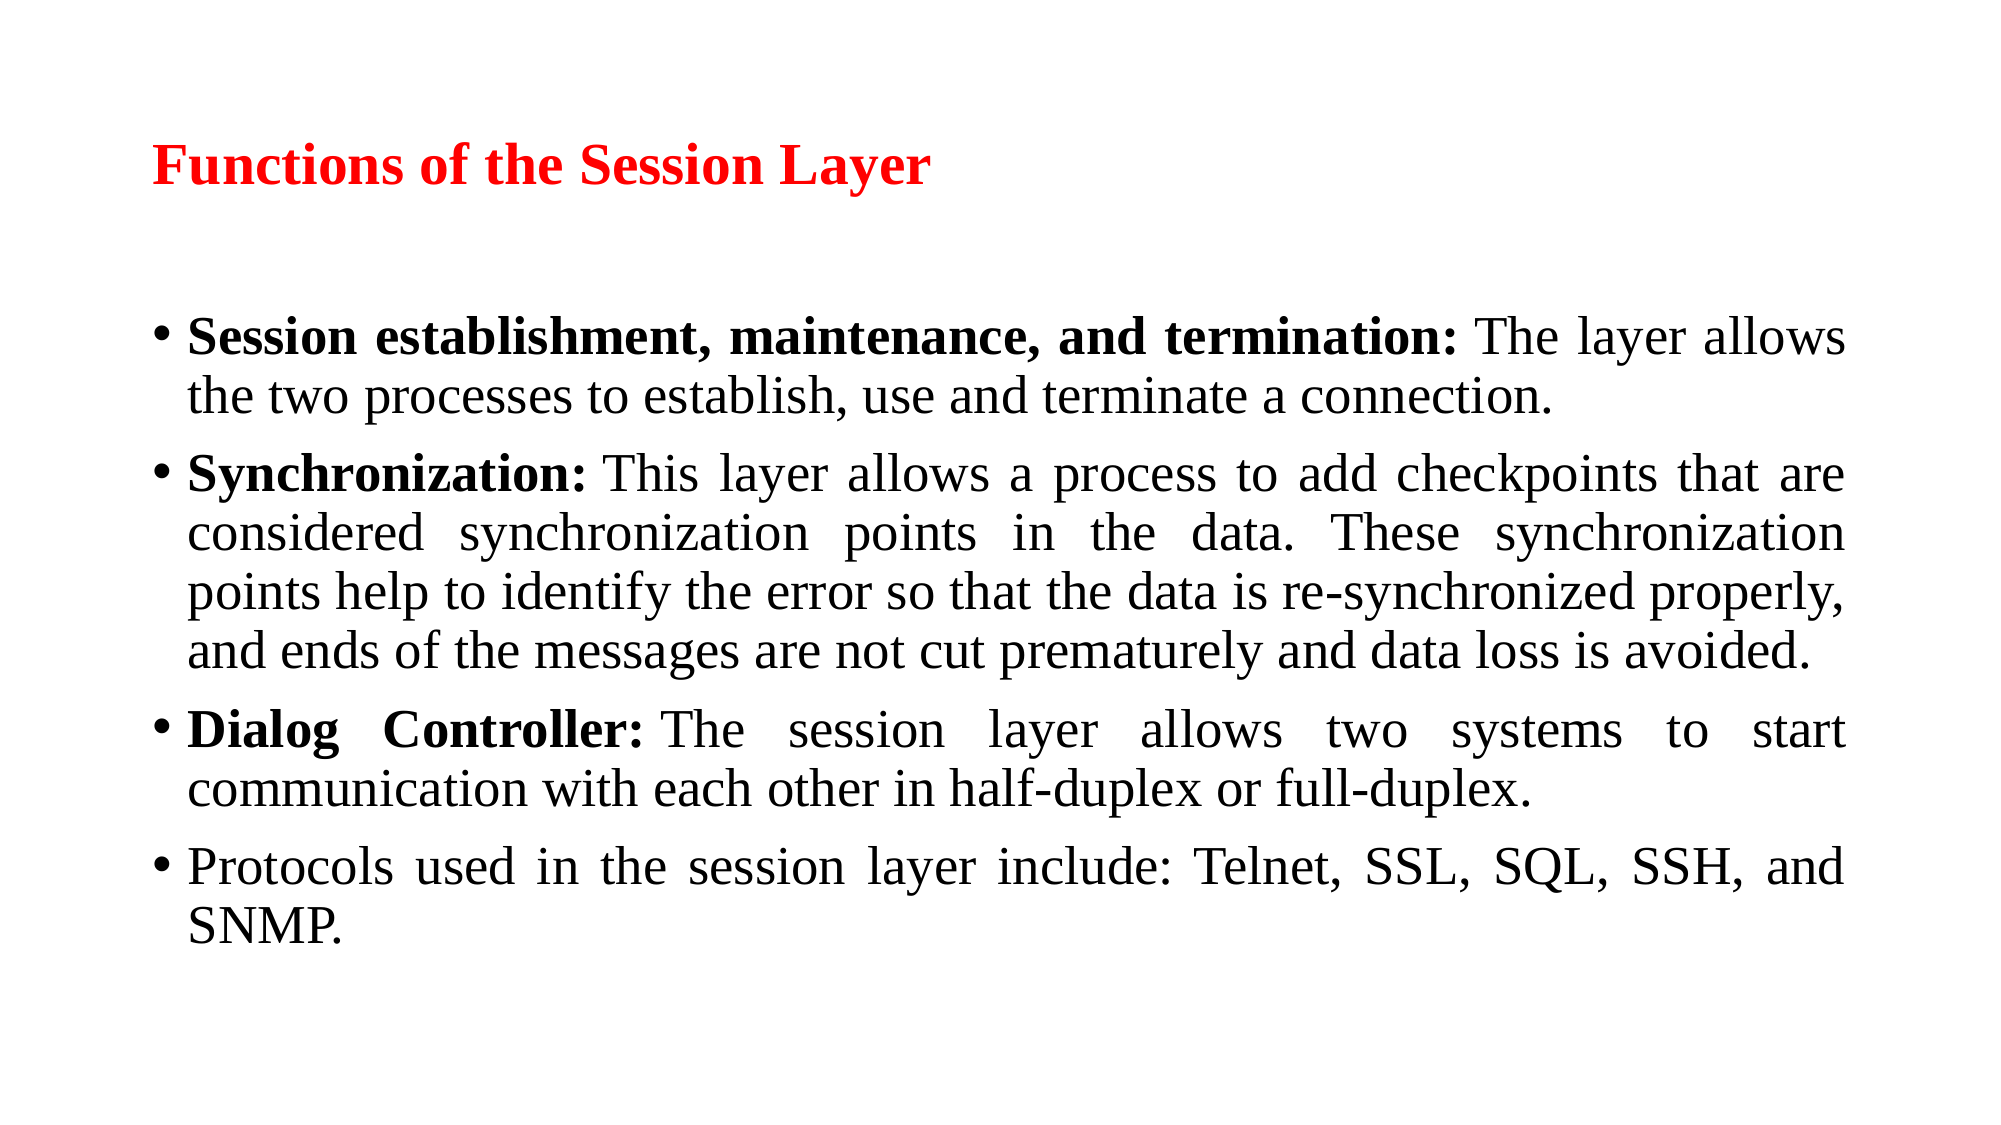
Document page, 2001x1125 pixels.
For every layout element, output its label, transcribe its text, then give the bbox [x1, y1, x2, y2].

title Functions of the Session Layer [137, 59, 1863, 278]
list Session establishment, maintenance, and termination: The layer allows the two processes to establish, use and terminate a connection. Synchronization: This layer allows a process to add checkpoints that are considered synchronization points in the data. These synchronization points help to identify the error so that the data is re-synchronized properly, and ends of the messages are not cut prematurely and data loss is avoided. Dialog Controller: The session layer allows two systems to start communication with each other in half-duplex or full-duplex. Protocols used in the session layer include: Telnet, SSL, SQL, SSH, and SNMP. [137, 299, 1863, 1014]
